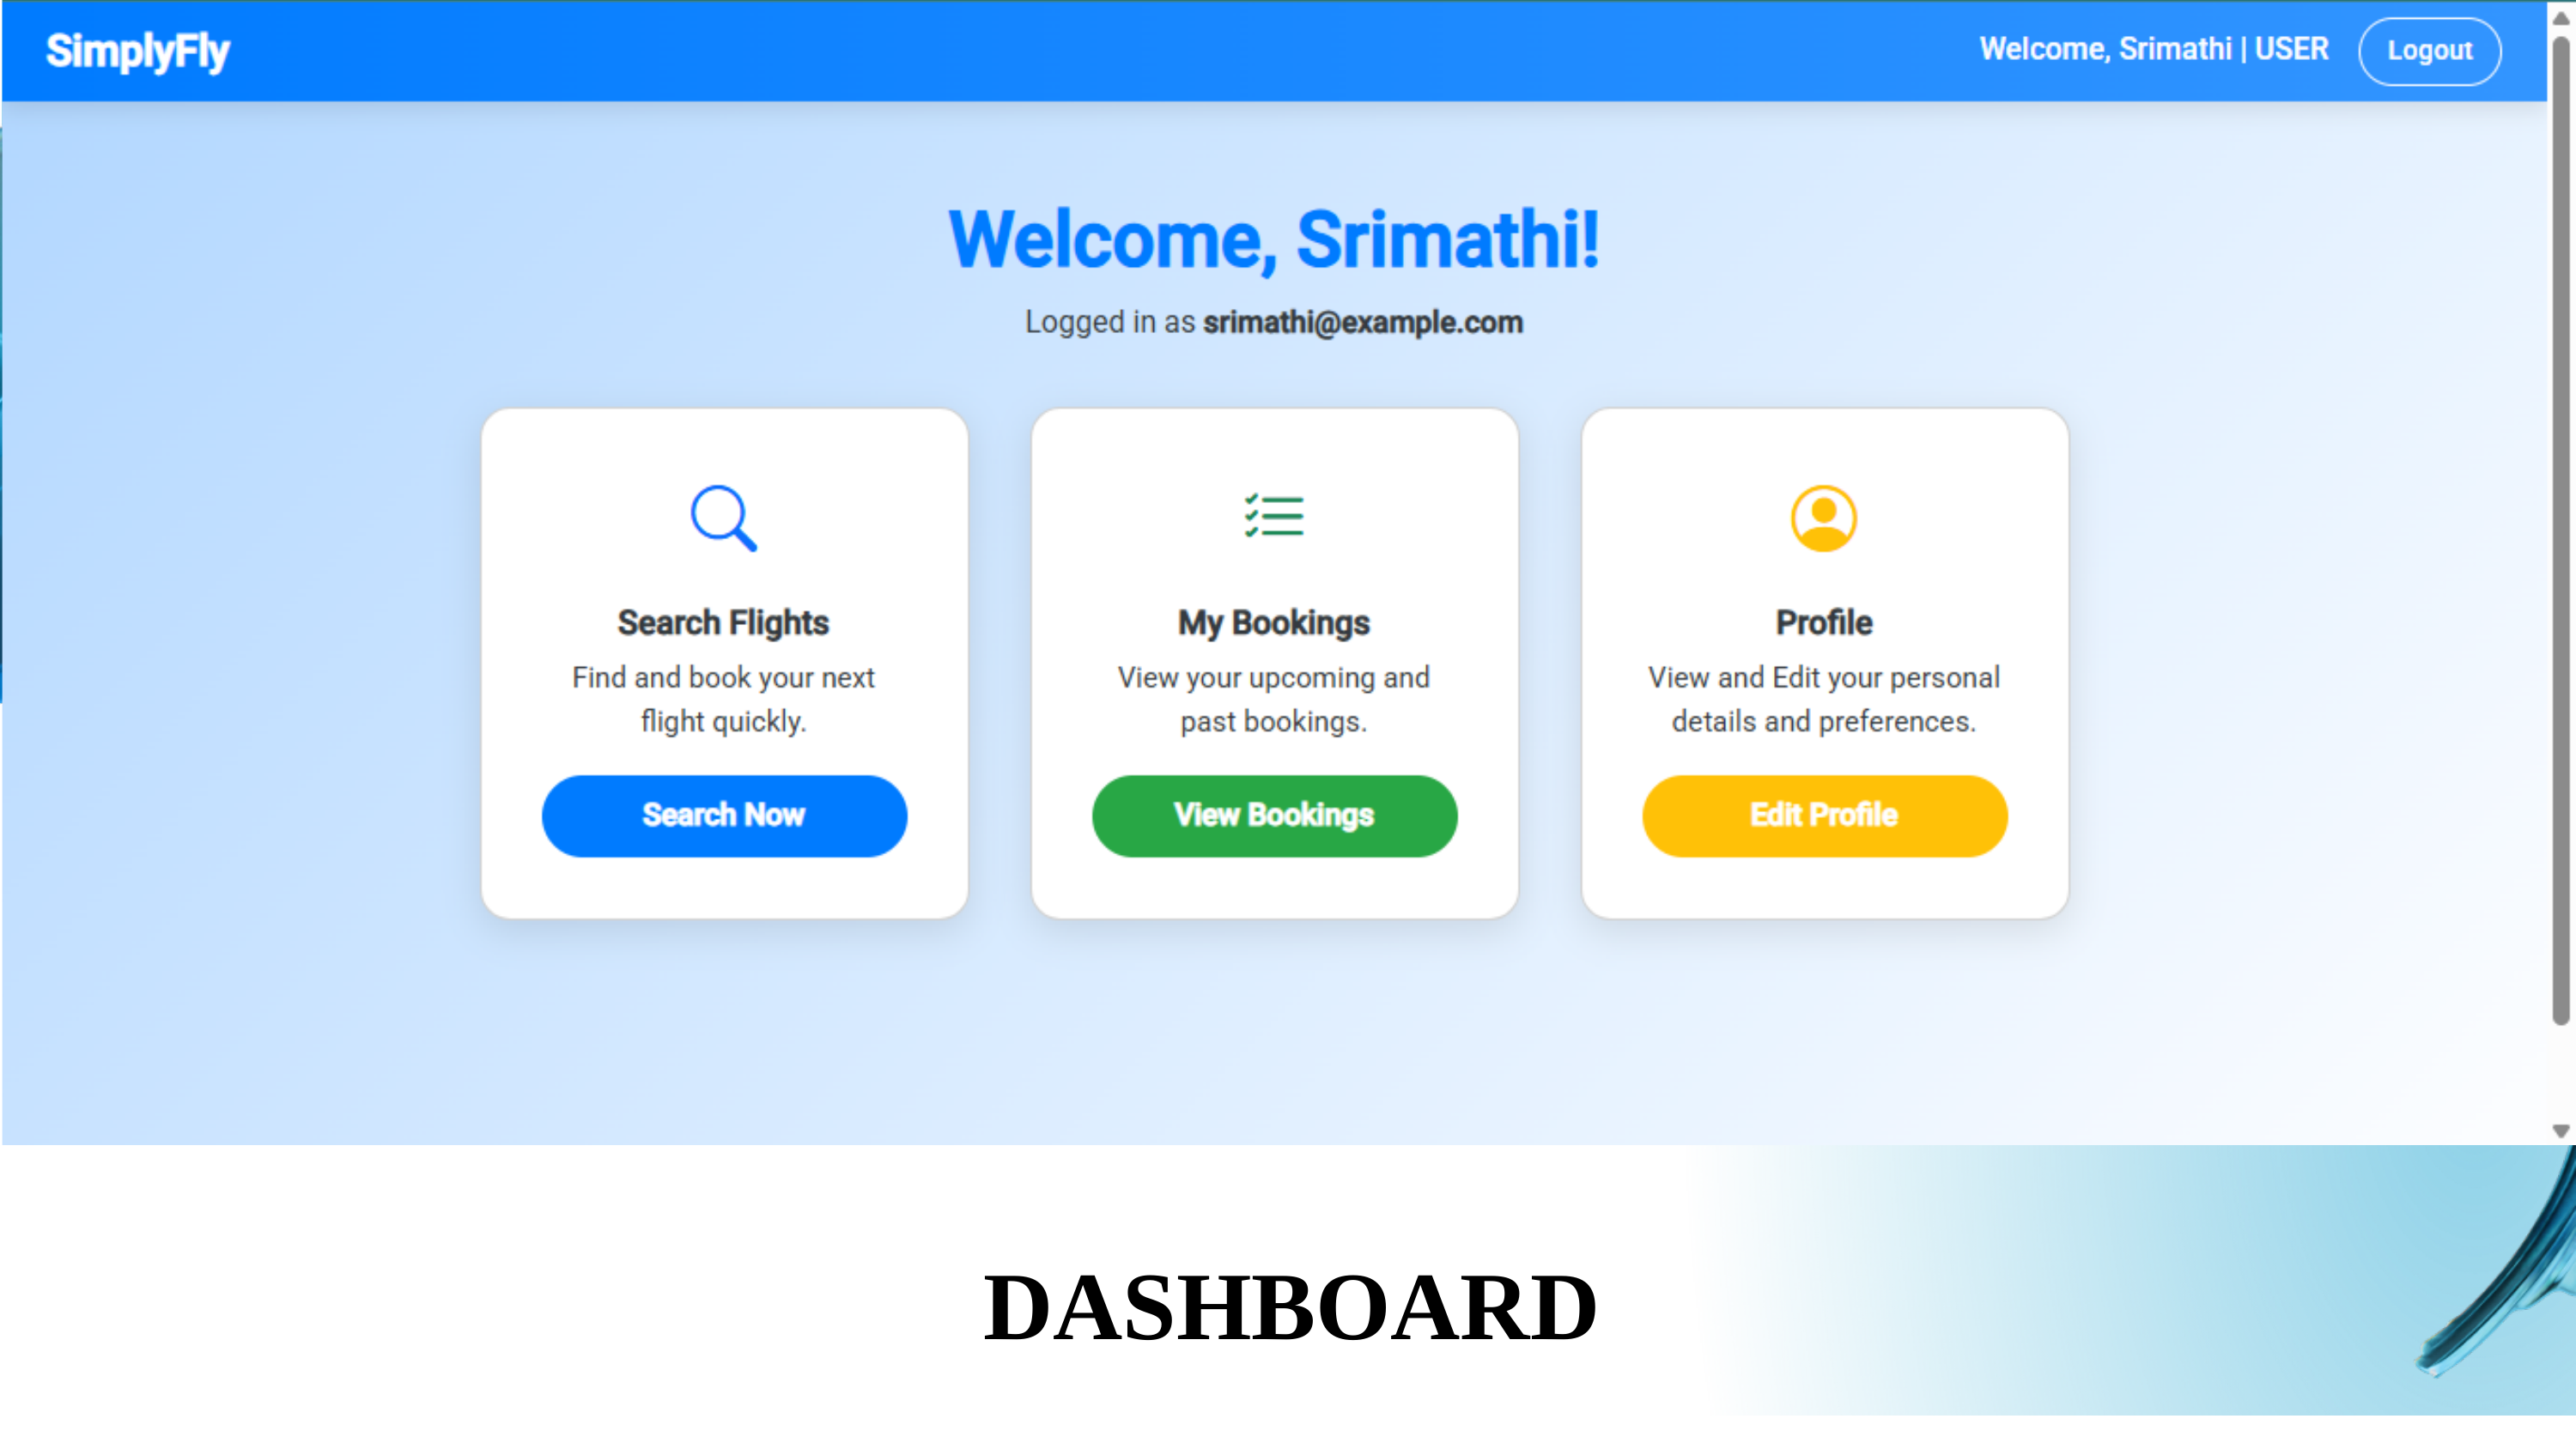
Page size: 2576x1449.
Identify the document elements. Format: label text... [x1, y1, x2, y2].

picture [0, 0, 2576, 1448]
text_box DASHBOARD [970, 1236, 1133, 1366]
